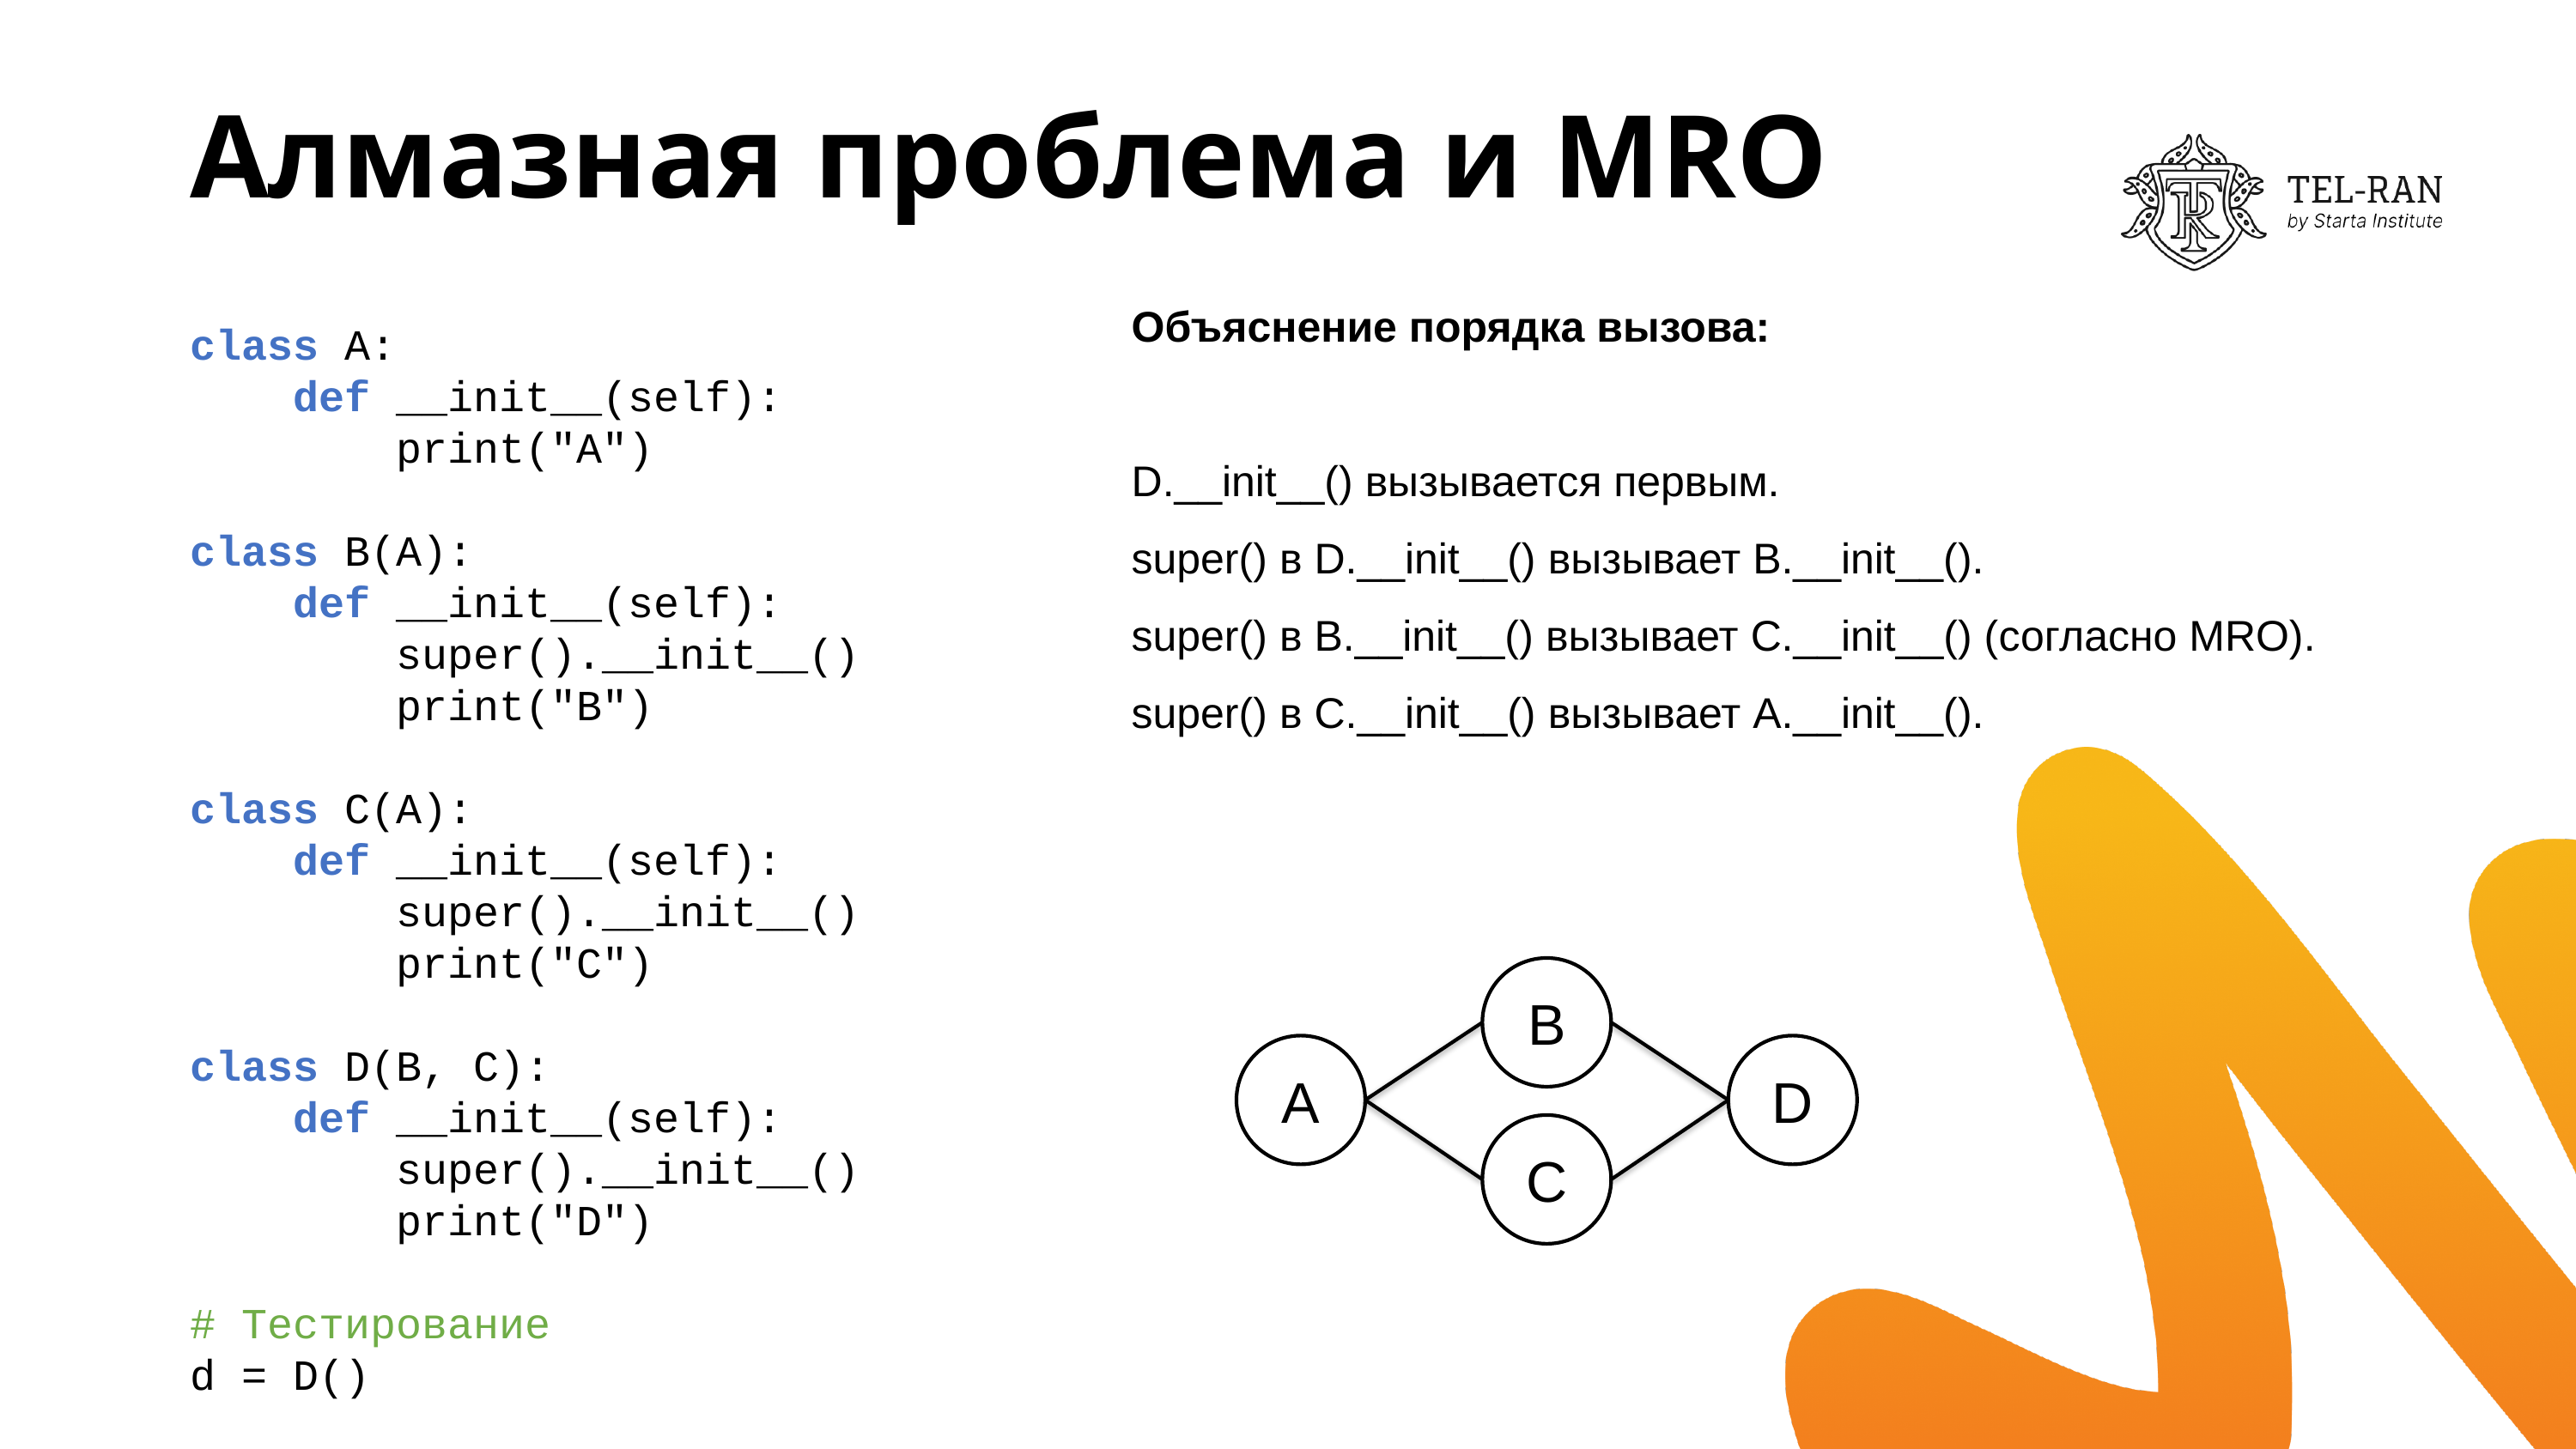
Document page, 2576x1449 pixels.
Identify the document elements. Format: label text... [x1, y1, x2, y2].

picture [1620, 747, 2576, 1449]
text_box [1611, 1106, 1728, 1180]
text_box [1611, 1022, 1728, 1100]
text_box А [1234, 1034, 1360, 1167]
text_box class A: def __init__(self): print("A") class B(A): def __init__(self): super().__init__() print("B") class C(A): def __init__(self): super().__init__() print("C") class D(B, C): def __init__(self): super().__init__() print("D") # Тестирование d = D() [177, 311, 987, 1406]
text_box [1364, 1022, 1483, 1100]
text_box С [1480, 1113, 1613, 1246]
title Алмазная проблема и MRO [177, 76, 2107, 358]
text_box Объяснение порядка вызова: D.__init__() вызывается первым. super() в D.__init__() вызывает B.__init__(). super() в B.__init__() вызывает C.__init__() (согласно MRO). super() в C.__init__() вызывает A.__init__(). [1118, 266, 2361, 743]
picture [2121, 134, 2442, 271]
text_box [1364, 1100, 1483, 1180]
text_box D [1733, 1034, 1859, 1167]
text_box В [1480, 955, 1613, 1089]
